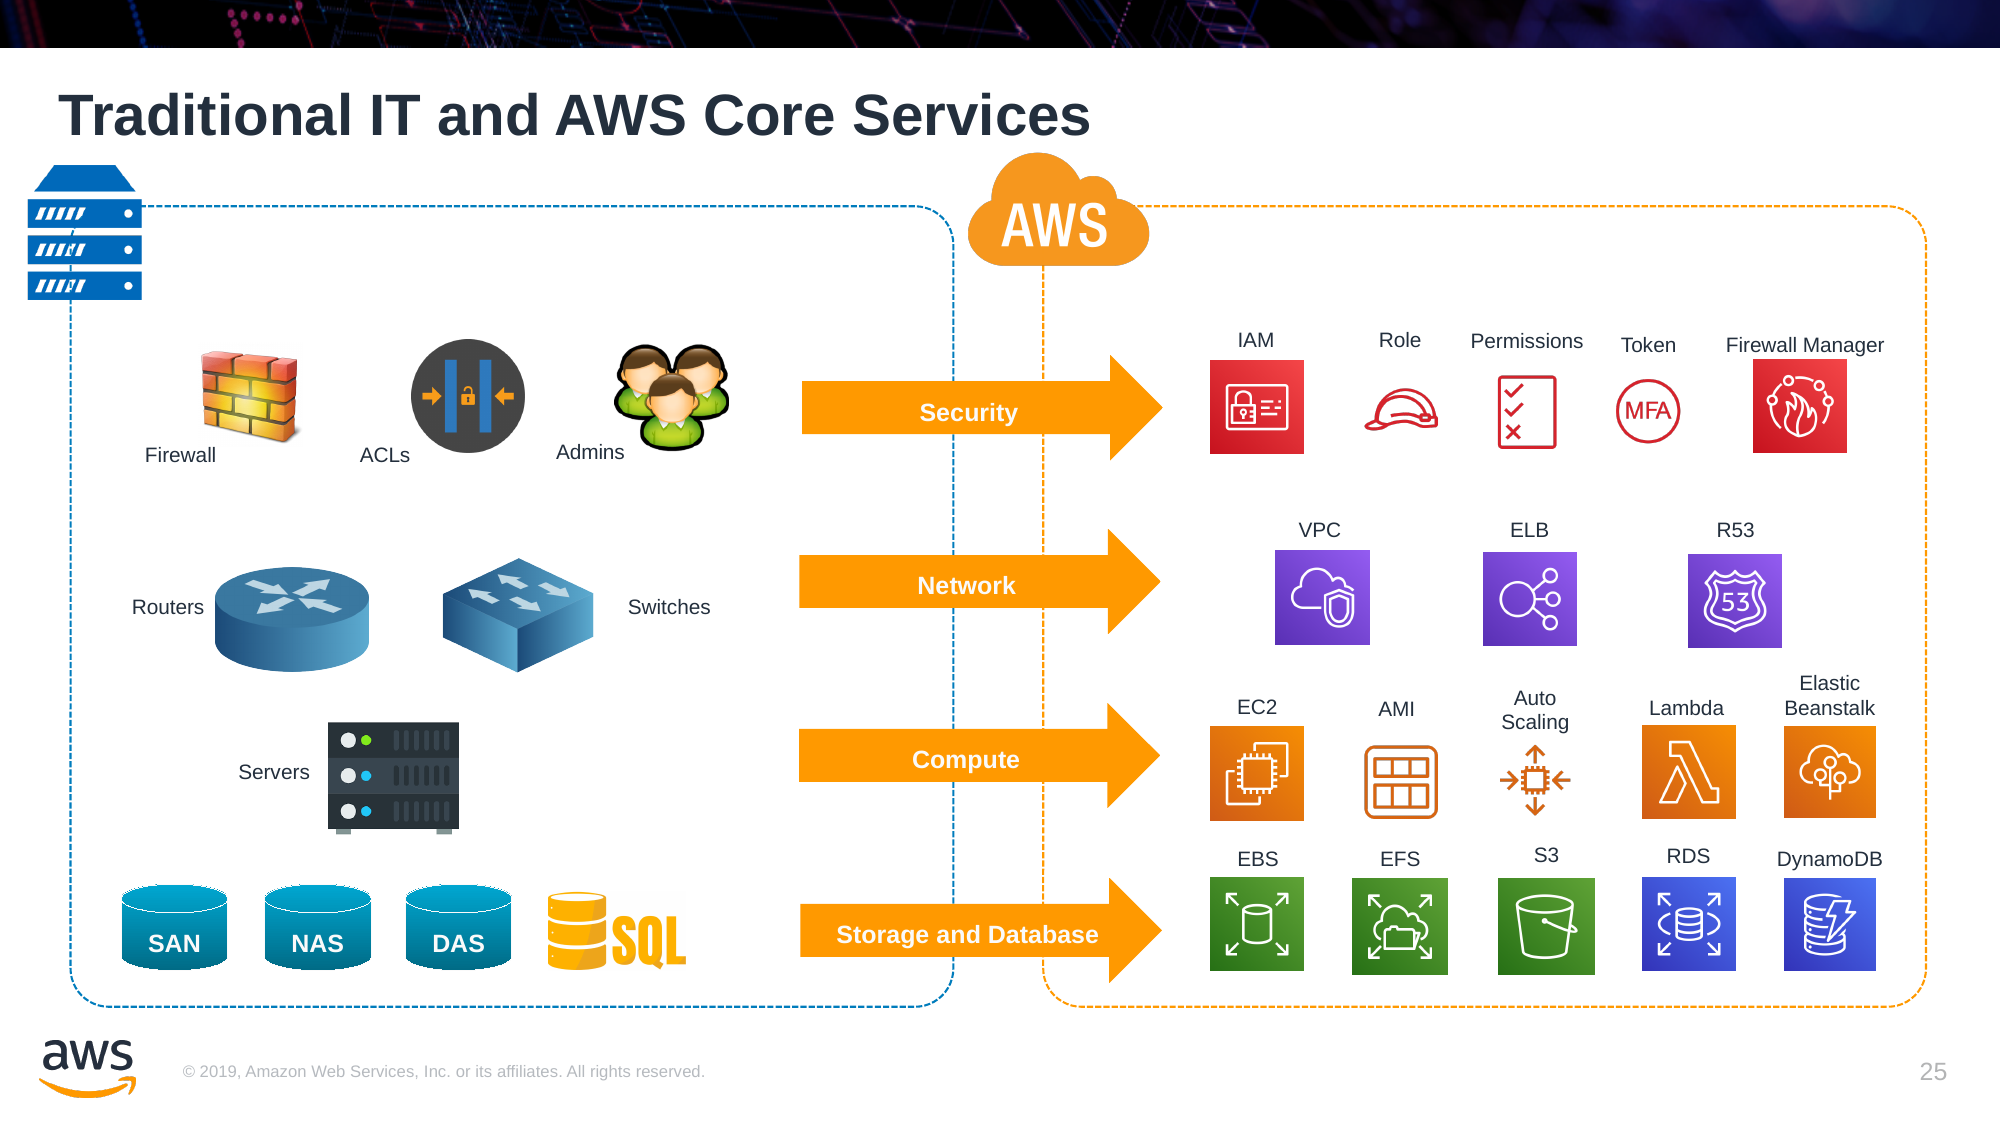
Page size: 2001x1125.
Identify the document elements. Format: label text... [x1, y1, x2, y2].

picture [39, 1040, 136, 1098]
picture [215, 567, 369, 672]
slide_number 25 [1512, 1040, 1963, 1101]
text_box RDS [1618, 835, 1759, 876]
text_box Role [1330, 319, 1471, 360]
text_box IAM [1185, 319, 1326, 359]
picture [198, 342, 303, 447]
text_box Network [798, 526, 1163, 637]
text_box DAS [405, 884, 512, 971]
text_box R53 [1665, 508, 1806, 549]
picture [614, 340, 729, 454]
text_box EBS [1187, 838, 1328, 879]
picture [1362, 371, 1440, 449]
text_box S3 [1476, 834, 1617, 875]
picture [1210, 360, 1305, 454]
picture [950, 145, 1168, 292]
text_box ACLs [315, 433, 456, 474]
picture [1784, 726, 1876, 818]
picture [1784, 878, 1876, 971]
text_box VPC [1249, 508, 1390, 549]
picture [1496, 741, 1574, 820]
picture [411, 339, 525, 453]
picture [1352, 878, 1448, 975]
picture [0, 0, 2000, 48]
picture [548, 891, 686, 971]
text_box Lambda [1616, 687, 1757, 727]
text_box Firewall Manager [1719, 324, 1901, 365]
picture [435, 558, 602, 687]
text_box Switches [602, 586, 740, 626]
picture [1688, 554, 1782, 648]
text_box Routers [98, 586, 215, 626]
text_box Security [800, 352, 1165, 464]
text_box SAN [121, 884, 228, 971]
text_box Servers [204, 751, 328, 792]
text_box Elastic Beanstalk [1759, 662, 1900, 727]
text_box Token [1578, 324, 1719, 365]
text_box [69, 205, 955, 1008]
text_box EFS [1330, 838, 1471, 879]
picture [17, 165, 152, 300]
picture [1753, 360, 1847, 453]
text_box Admins [512, 431, 669, 471]
picture [1362, 743, 1440, 821]
picture [1642, 725, 1736, 819]
picture [1642, 877, 1736, 971]
title Traditional IT and AWS Core Services [43, 67, 1963, 166]
text_box Compute [797, 700, 1162, 811]
text_box Permissions [1452, 320, 1602, 360]
text_box DynamoDB [1759, 838, 1900, 879]
text_box NAS [264, 884, 372, 971]
picture [328, 712, 459, 844]
picture [1483, 552, 1577, 646]
picture [1210, 726, 1304, 821]
text_box Storage and Database [799, 875, 1164, 986]
picture [1609, 372, 1687, 450]
picture [1498, 878, 1595, 975]
text_box [1042, 205, 1928, 1008]
picture [1275, 550, 1370, 645]
text_box EC2 [1187, 686, 1328, 727]
text_box AMI [1326, 687, 1465, 728]
text_box Auto Scaling [1465, 676, 1606, 742]
picture [1488, 373, 1566, 451]
text_box Firewall [110, 433, 251, 474]
picture [1210, 877, 1305, 971]
text_box ELB [1459, 509, 1600, 550]
